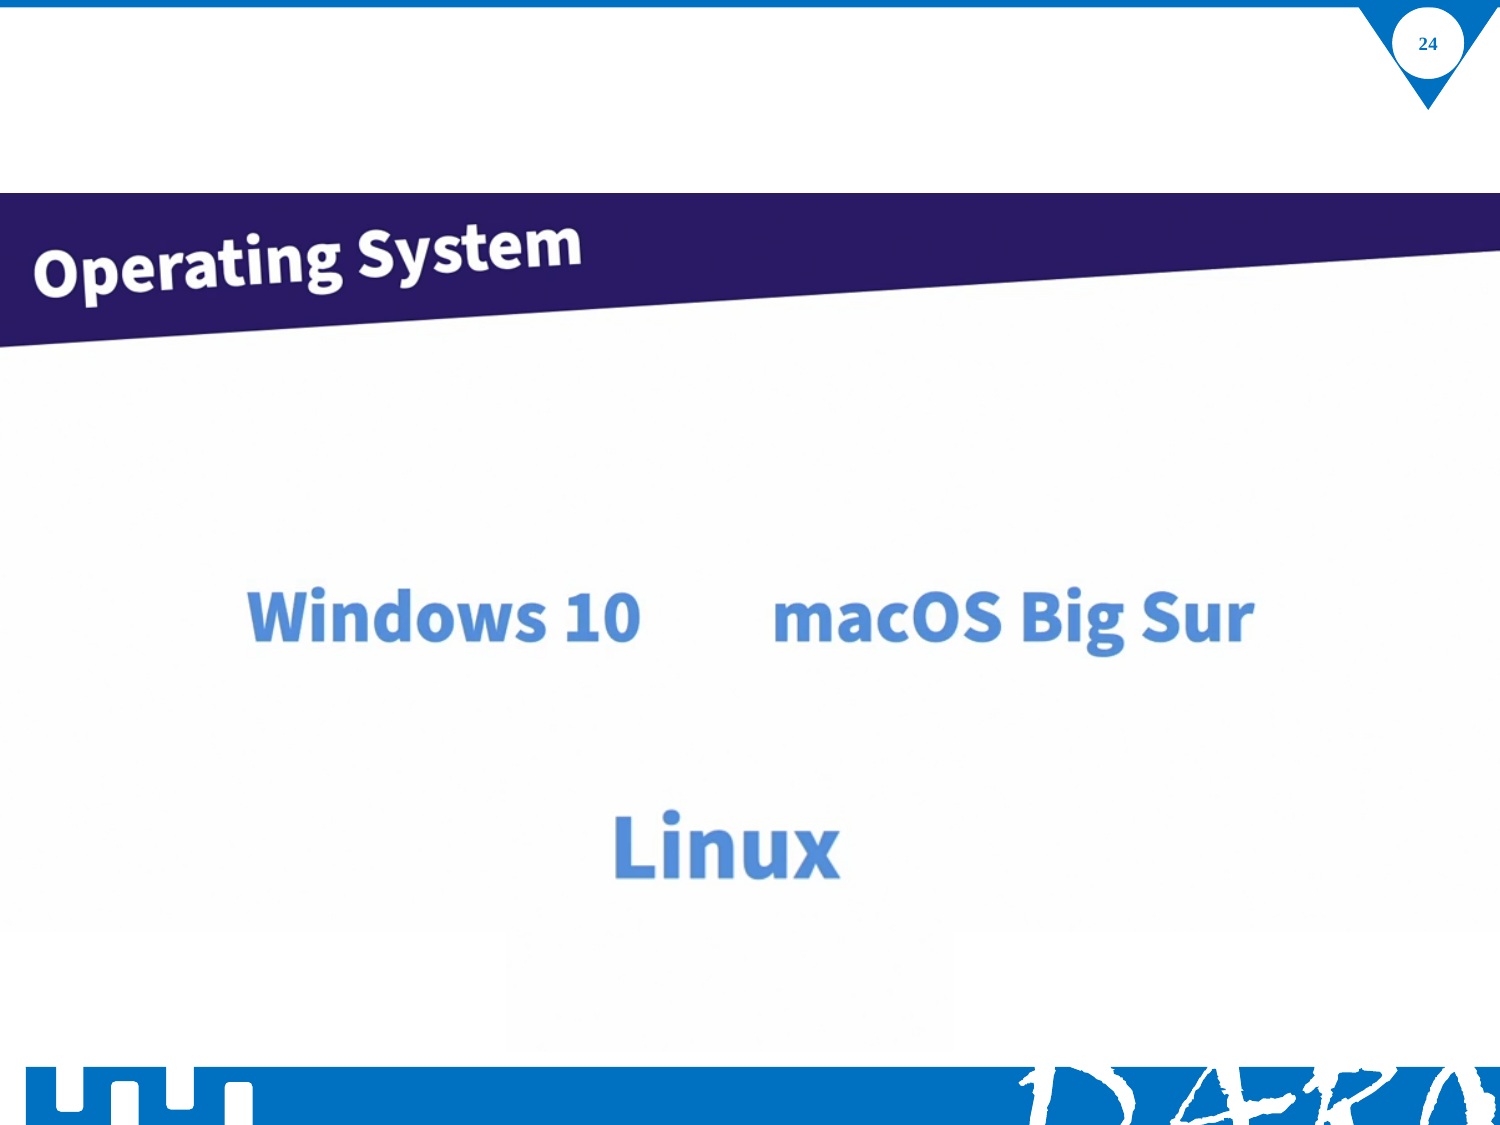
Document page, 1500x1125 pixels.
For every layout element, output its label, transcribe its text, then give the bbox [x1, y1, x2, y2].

slide_number 24 [1259, 13, 1500, 73]
picture [0, 193, 1500, 1052]
